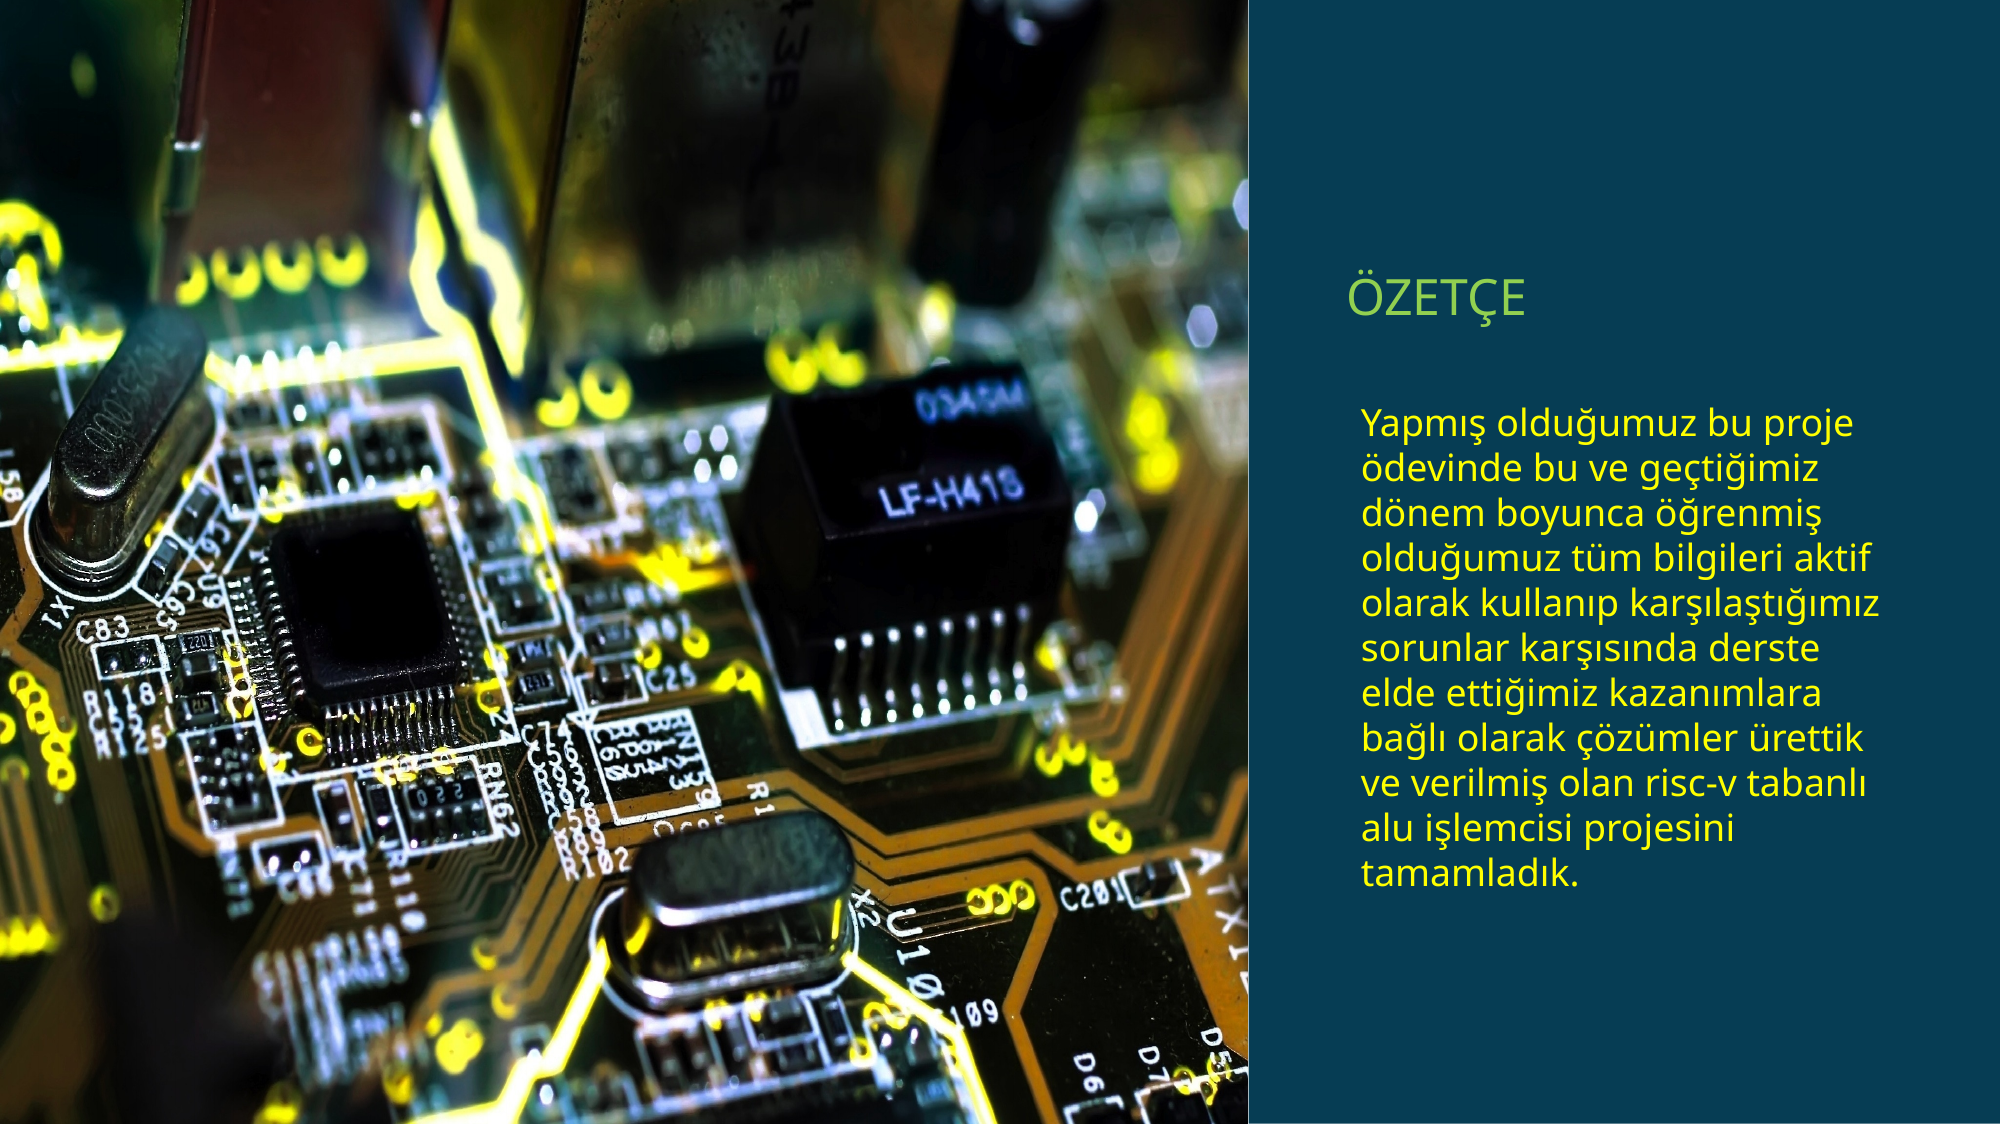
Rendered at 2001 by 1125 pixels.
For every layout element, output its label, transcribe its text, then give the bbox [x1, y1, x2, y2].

text_box [1248, 0, 2000, 1125]
text_box ÖZETÇE [1346, 250, 1702, 333]
text_box Yapmış olduğumuz bu proje ödevinde bu ve geçtiğimiz dönem boyunca öğrenmiş olduğumuz tüm bilgileri aktif olarak kullanıp karşılaştığımız sorunlar karşısında derste elde ettiğimiz kazanımlara bağlı olarak çözümler ürettik ve verilmiş olan risc-v tabanlı alu işlemcisi projesini tamamladık. [1345, 391, 1915, 902]
picture [0, 0, 1248, 1124]
